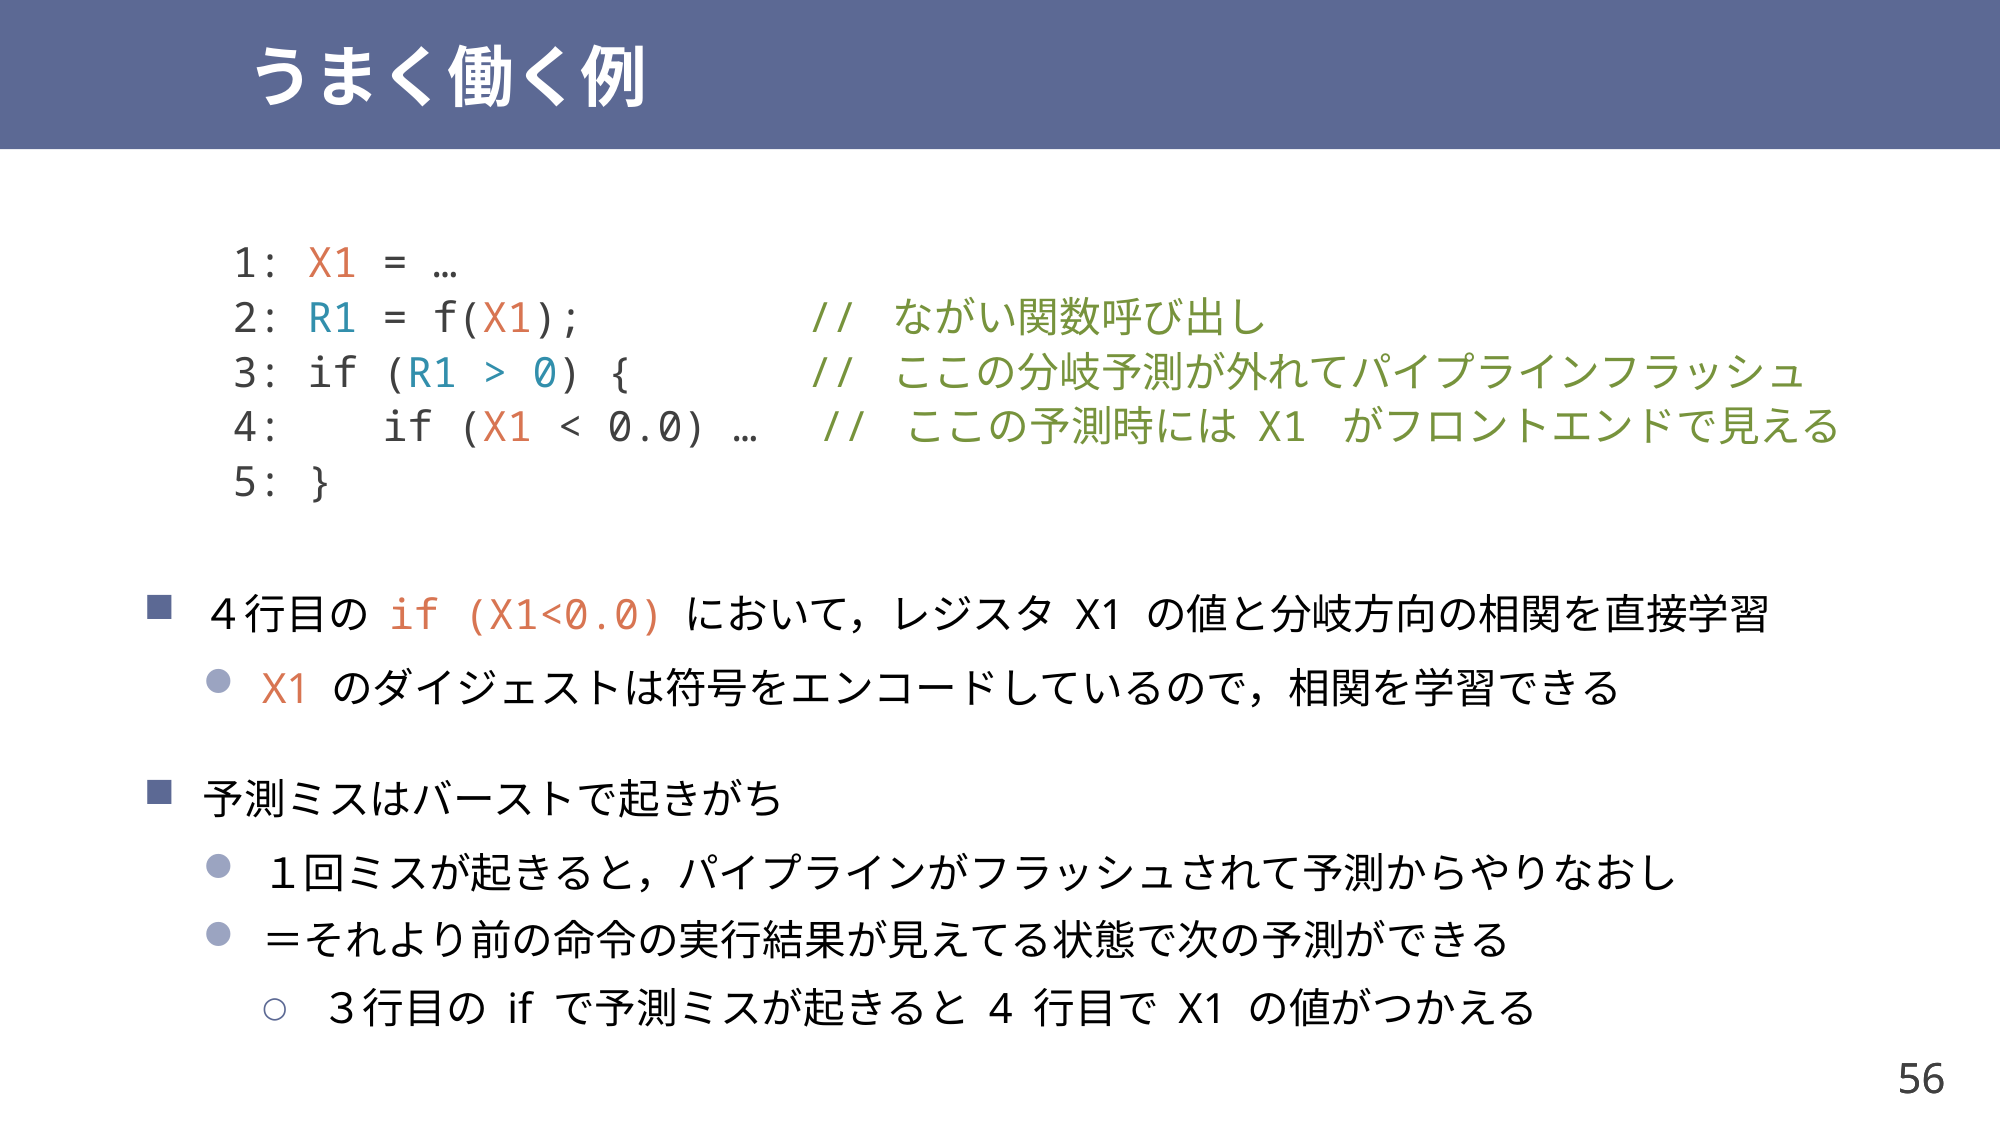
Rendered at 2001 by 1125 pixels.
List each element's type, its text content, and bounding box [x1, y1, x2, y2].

text_box 1: X1 = … 2: R1 = f(X1); // ながい関数呼び出し 3: if (R1 > 0) { // ここの分岐予測が外れてパイプラインフラッシュ 4: if (X1 < 0.0) … // ここの予測時には X1 がフロントエンドで見える 5: } [217, 222, 1871, 592]
title うまく働く例 [231, 0, 2000, 150]
list ４行目の if (X1<0.0) において，レジスタ X1 の値と分岐方向の相関を直接学習 X1 のダイジェストは符号をエンコードしているので，相関を学習できる 予測ミスはバーストで起きがち １回ミスが起きると，パイプラインがフラッシュされて予測からやりなおし ＝それより前の命令の実行結果が見えてる状態で次の予測ができる ３行目の if で予測ミスが起きると 4 行目で X1 の値がつかえる [128, 488, 1975, 1125]
